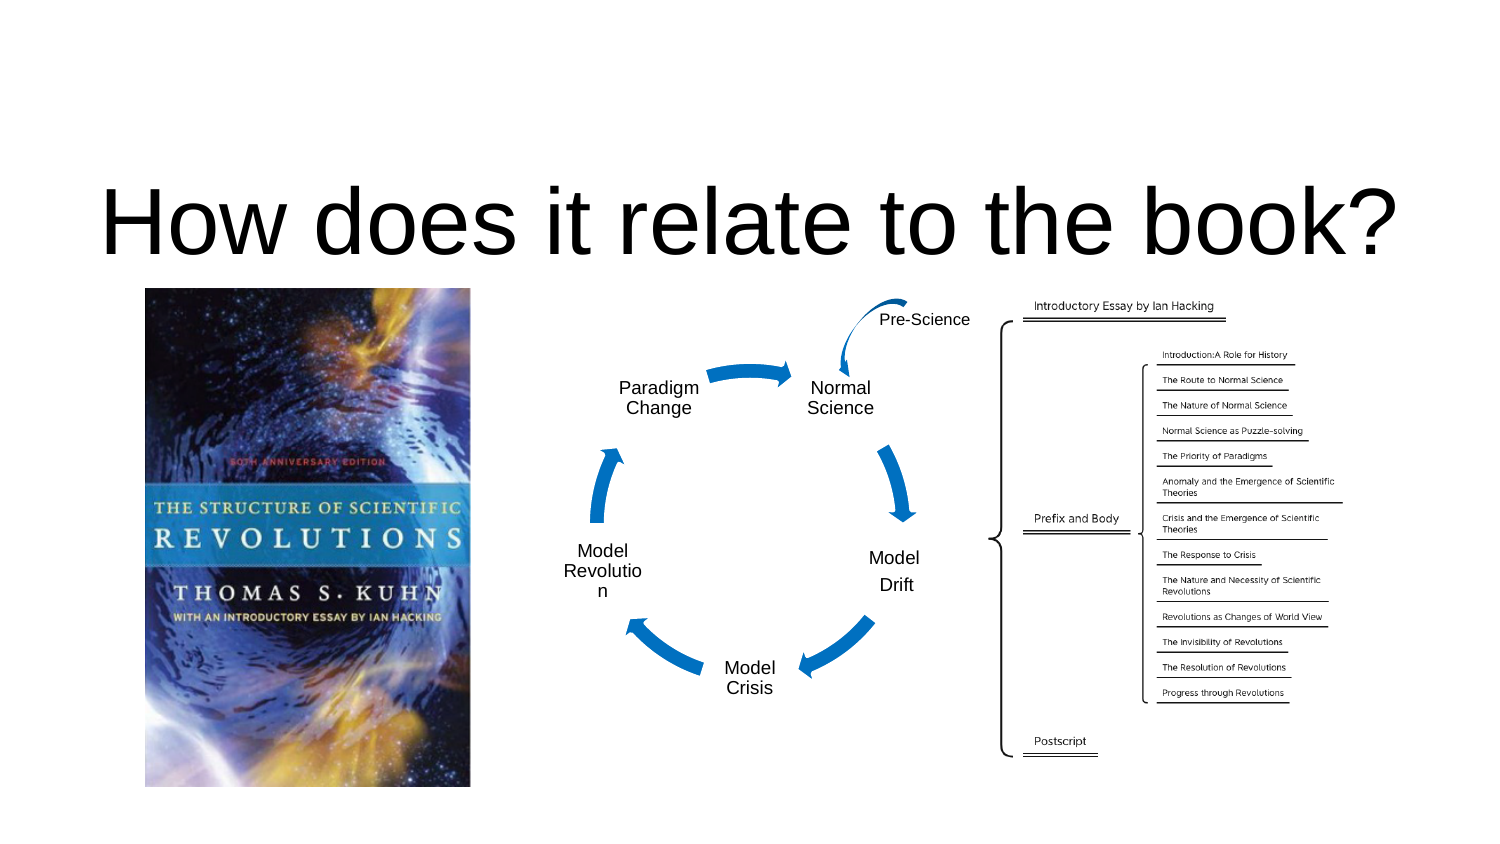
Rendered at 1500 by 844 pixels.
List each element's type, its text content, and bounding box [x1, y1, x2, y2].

title How does it relate to the book? [51, 122, 1449, 289]
picture [983, 288, 1355, 769]
picture [145, 288, 471, 787]
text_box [483, 349, 1017, 726]
text_box Pre-Science [879, 308, 971, 329]
text_box [843, 298, 908, 348]
